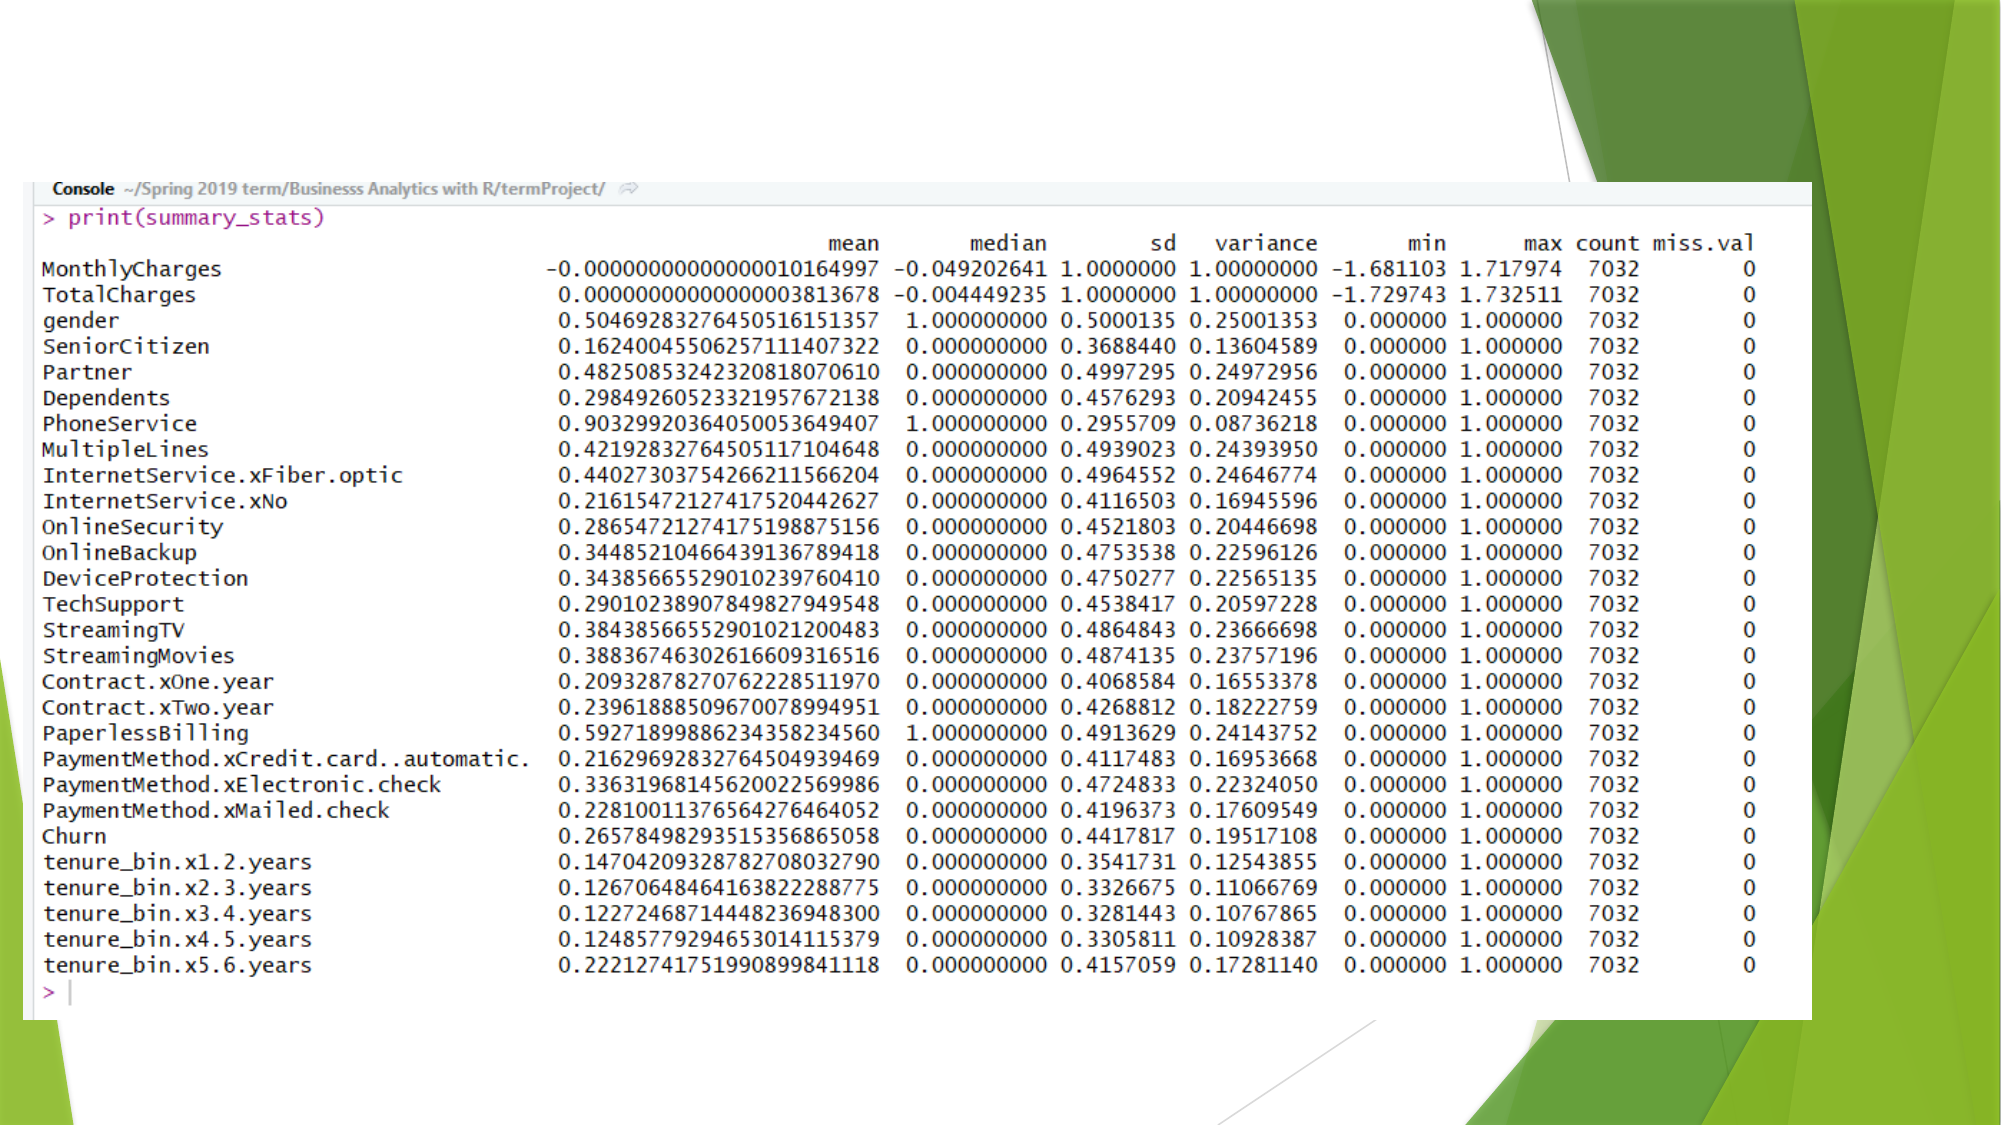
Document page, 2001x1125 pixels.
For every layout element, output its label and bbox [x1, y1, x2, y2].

picture [22, 182, 1813, 1020]
